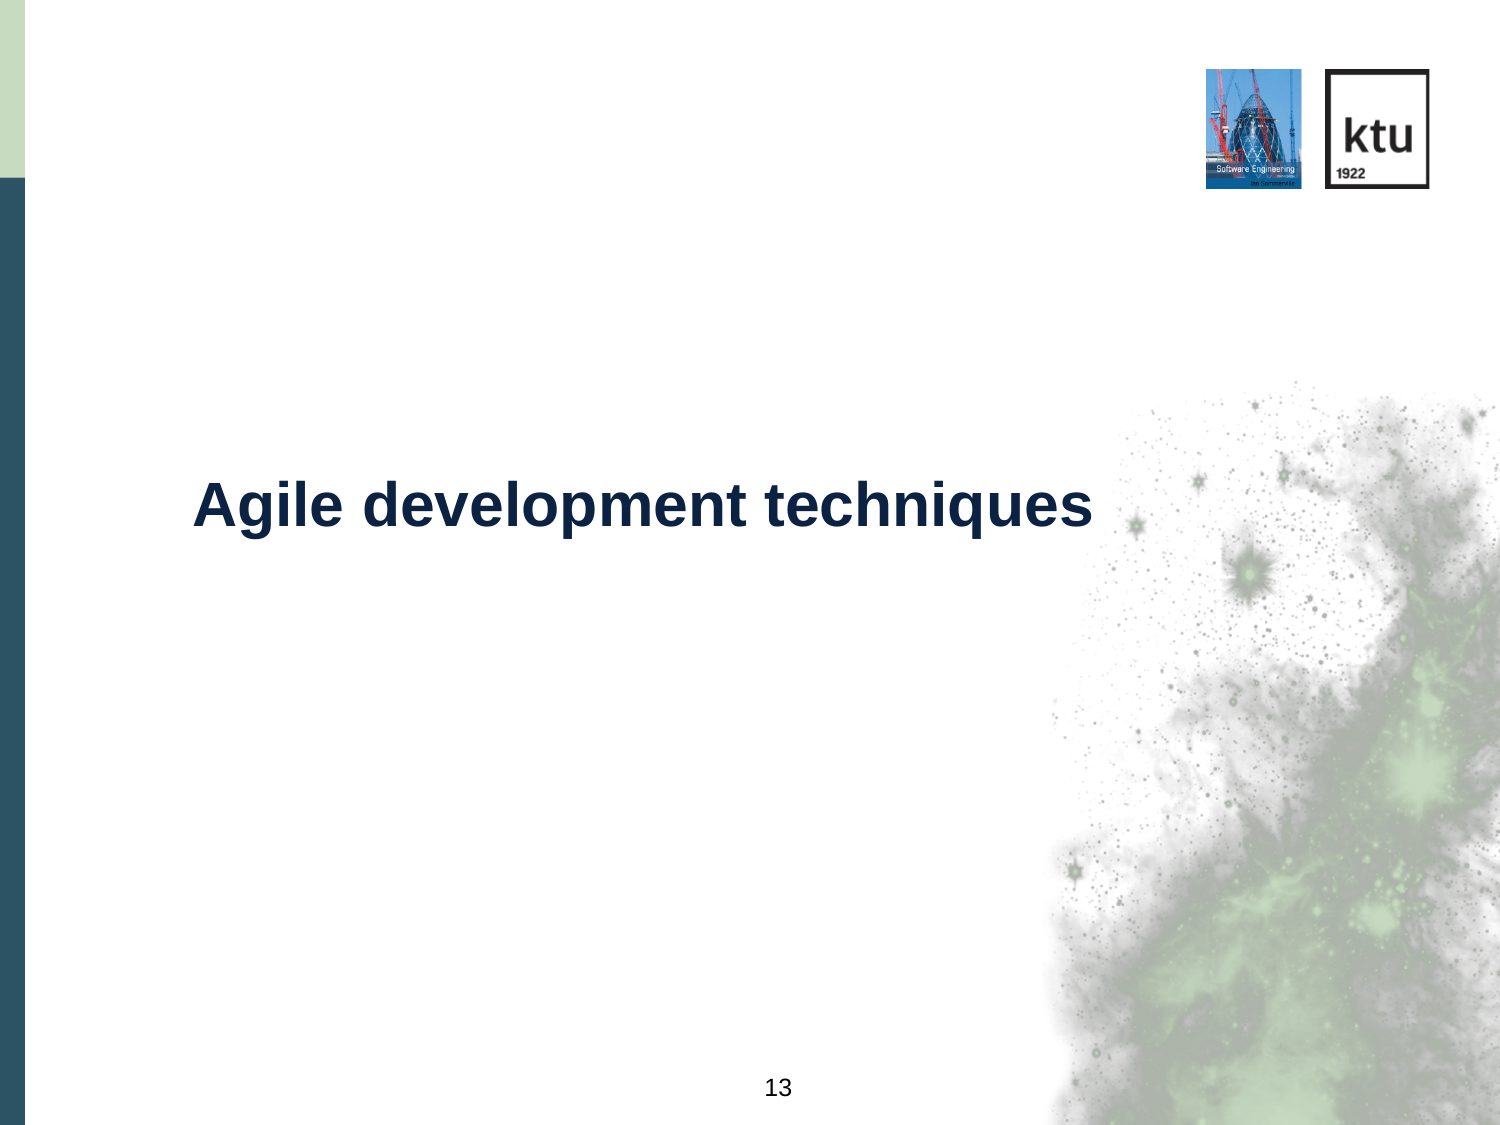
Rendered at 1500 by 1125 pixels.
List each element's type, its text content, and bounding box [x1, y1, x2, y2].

picture [1206, 69, 1302, 189]
picture [1041, 376, 1500, 1125]
list Agile development techniques [177, 468, 1385, 571]
